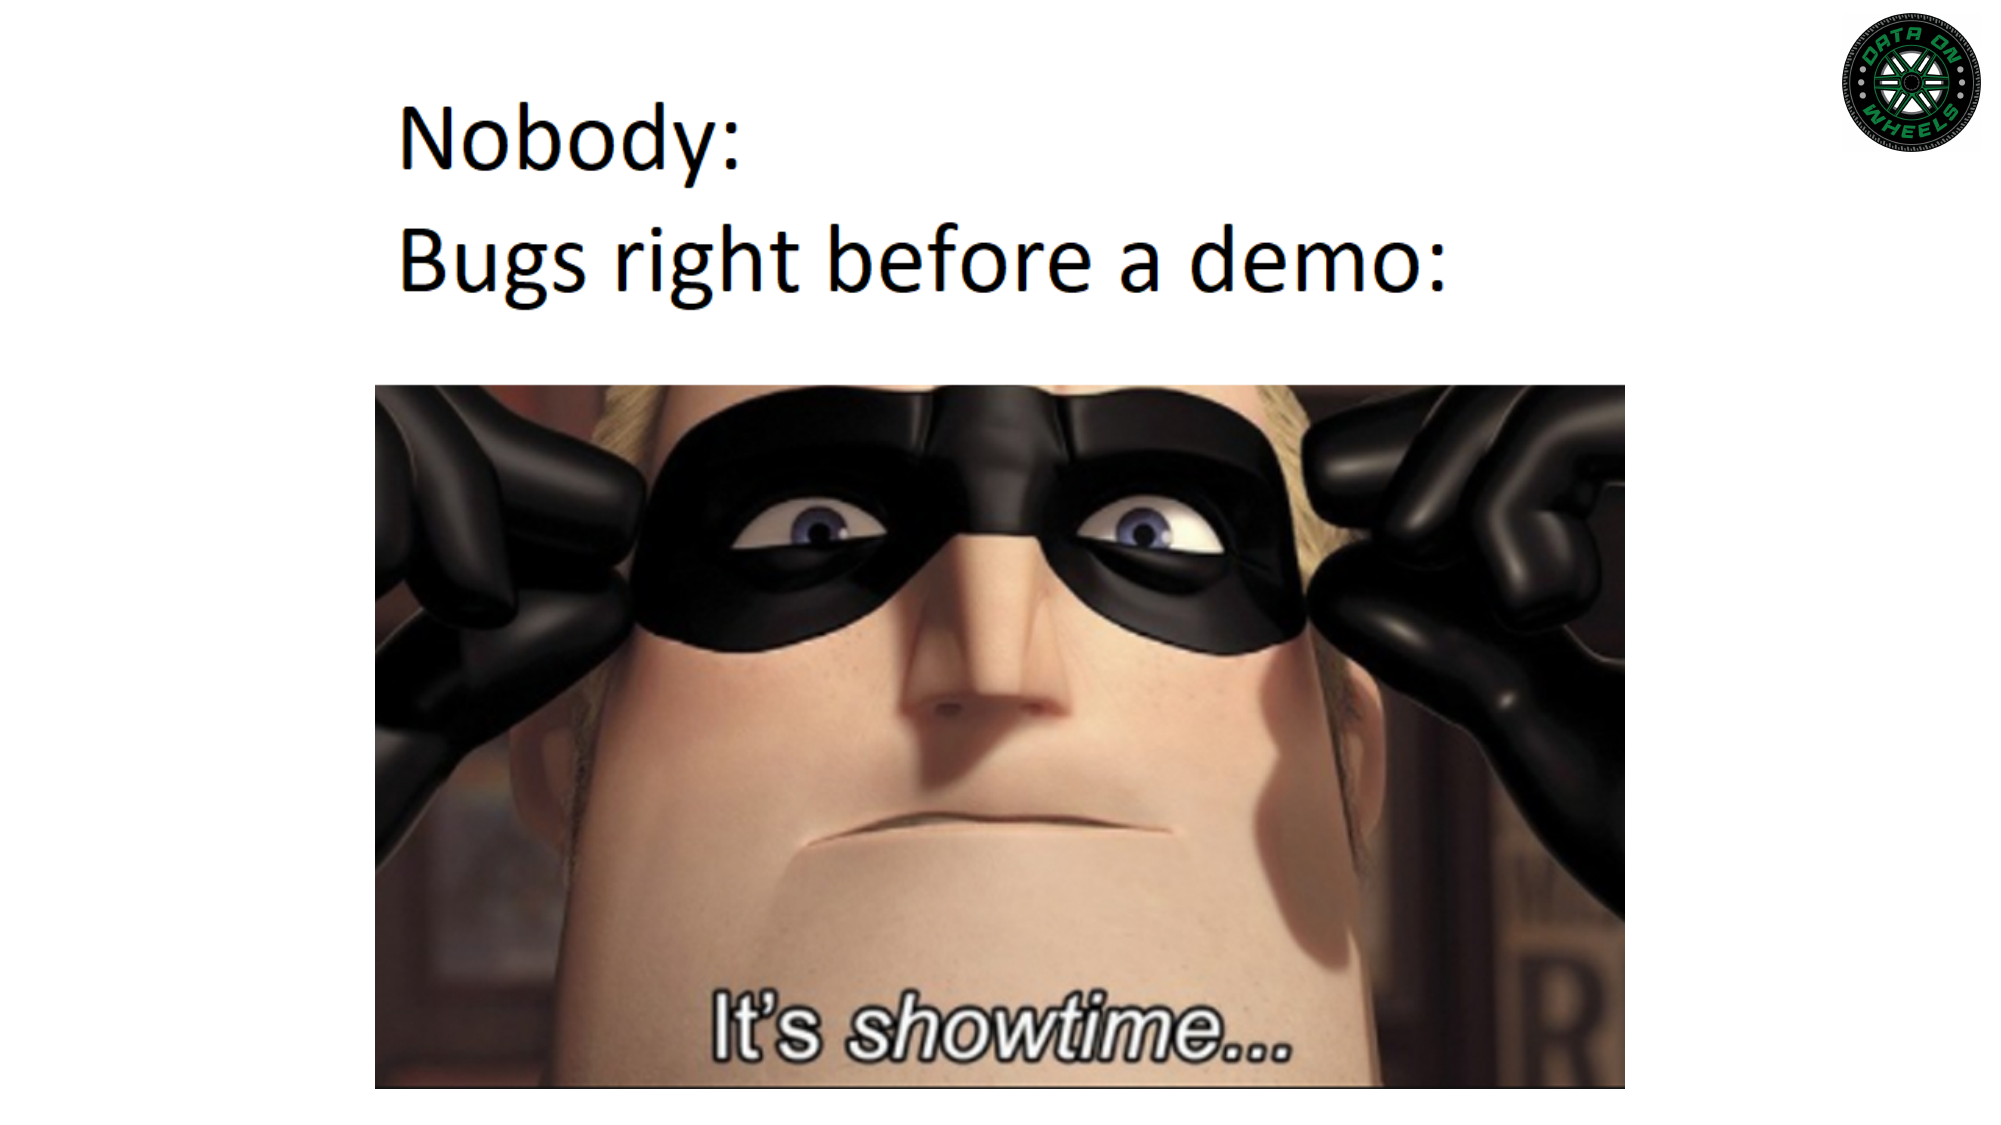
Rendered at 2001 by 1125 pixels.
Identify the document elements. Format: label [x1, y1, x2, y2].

picture [374, 35, 1625, 1090]
picture [1842, 13, 1981, 152]
